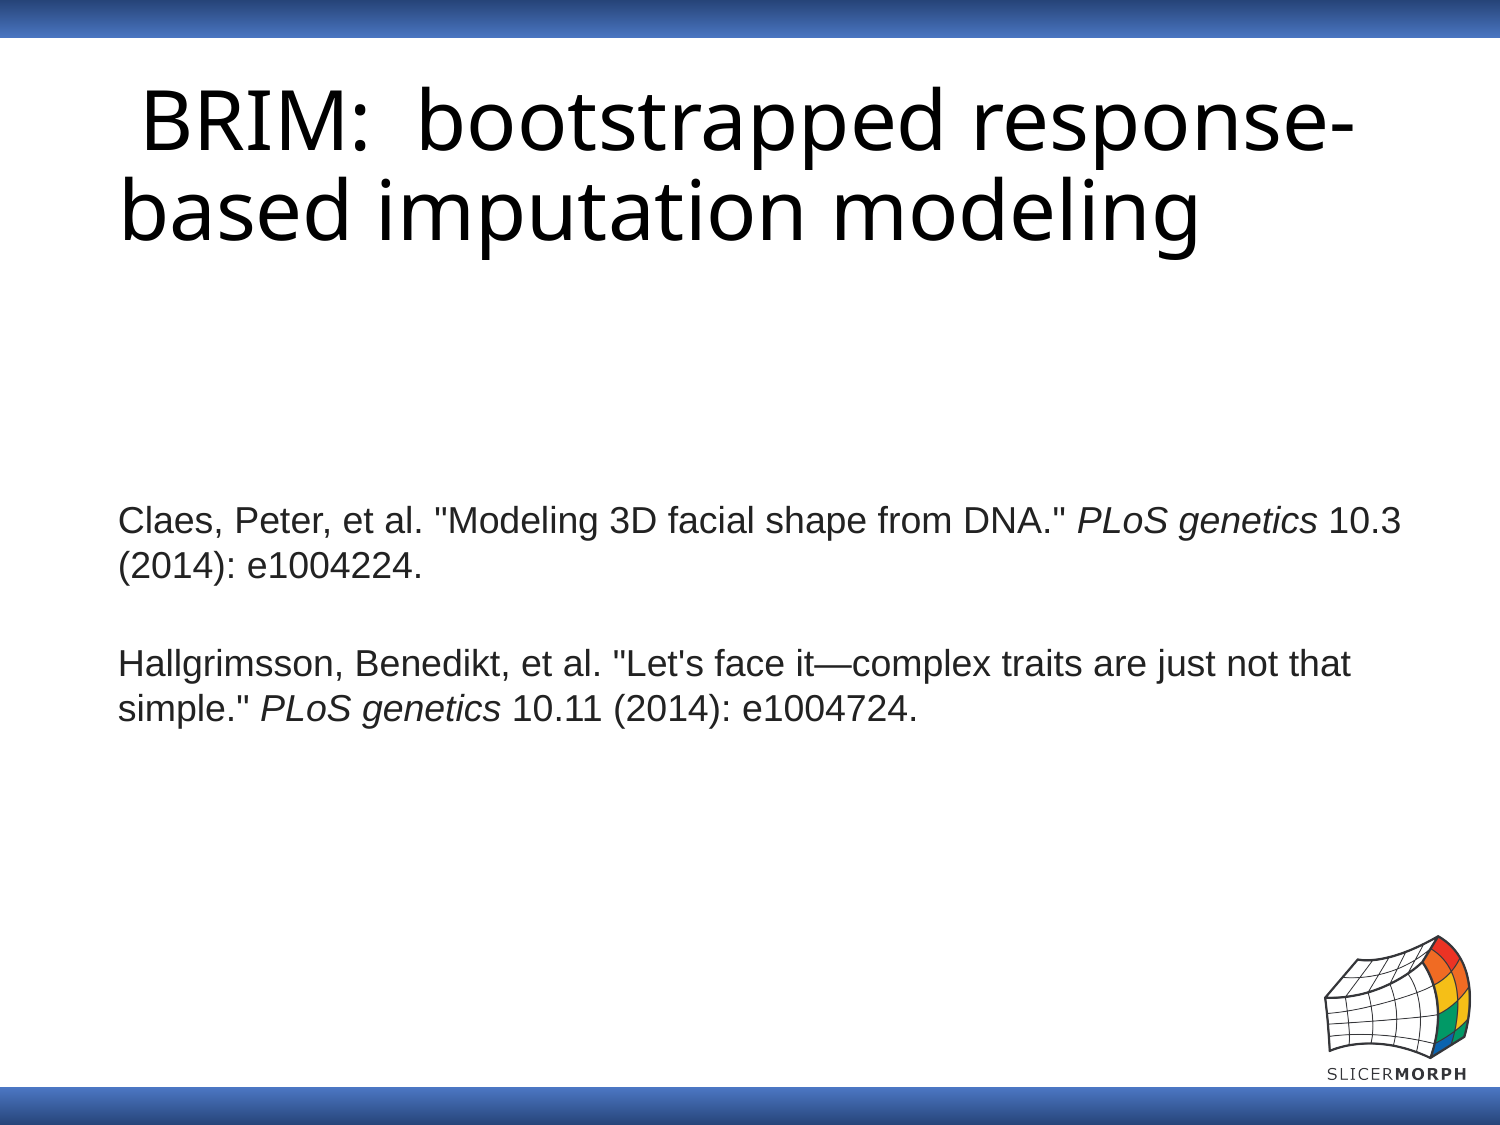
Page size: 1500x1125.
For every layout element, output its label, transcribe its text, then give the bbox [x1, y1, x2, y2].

picture [1285, 927, 1500, 1087]
text_box Claes, Peter, et al. "Modeling 3D facial shape from DNA." PLoS genetics 10.3 (2014): e1004224. [103, 489, 1425, 594]
title BRIM: bootstrapped response-based imputation modeling [103, 59, 1397, 278]
text_box Hallgrimsson, Benedikt, et al. "Let's face it—complex traits are just not that simple." PLoS genetics 10.11 (2014): e1004724. [103, 631, 1397, 737]
